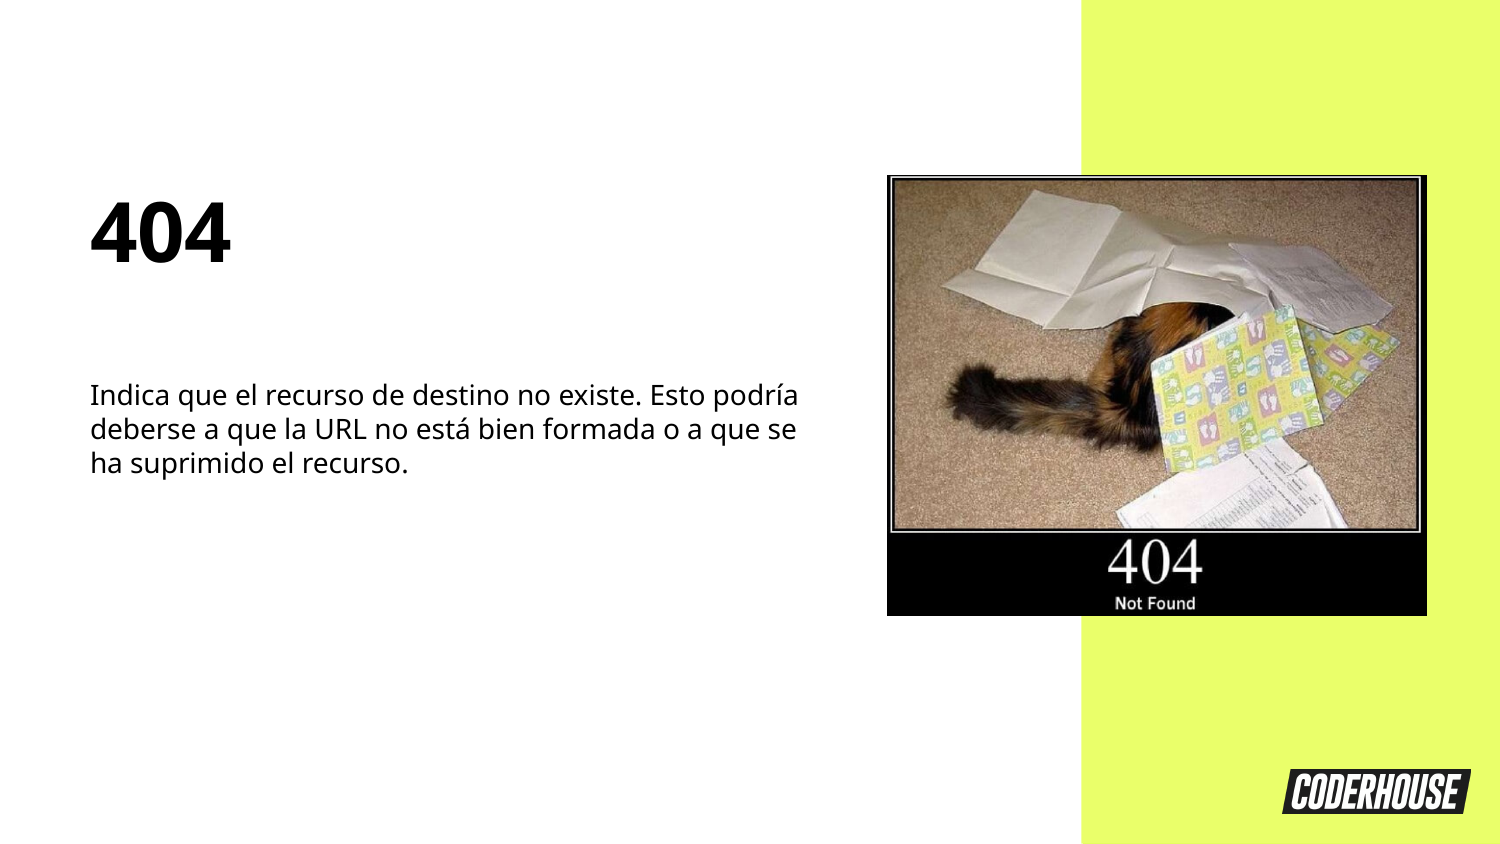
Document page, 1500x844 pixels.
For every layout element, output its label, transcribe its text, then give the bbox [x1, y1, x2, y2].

picture [1281, 769, 1471, 814]
picture [0, 0, 1427, 844]
text_box 404 [75, 175, 851, 296]
text_box Indica que el recurso de destino no existe. Esto podría deberse a que la URL no está bien formada o a que se ha suprimido el recurso. [75, 362, 851, 494]
